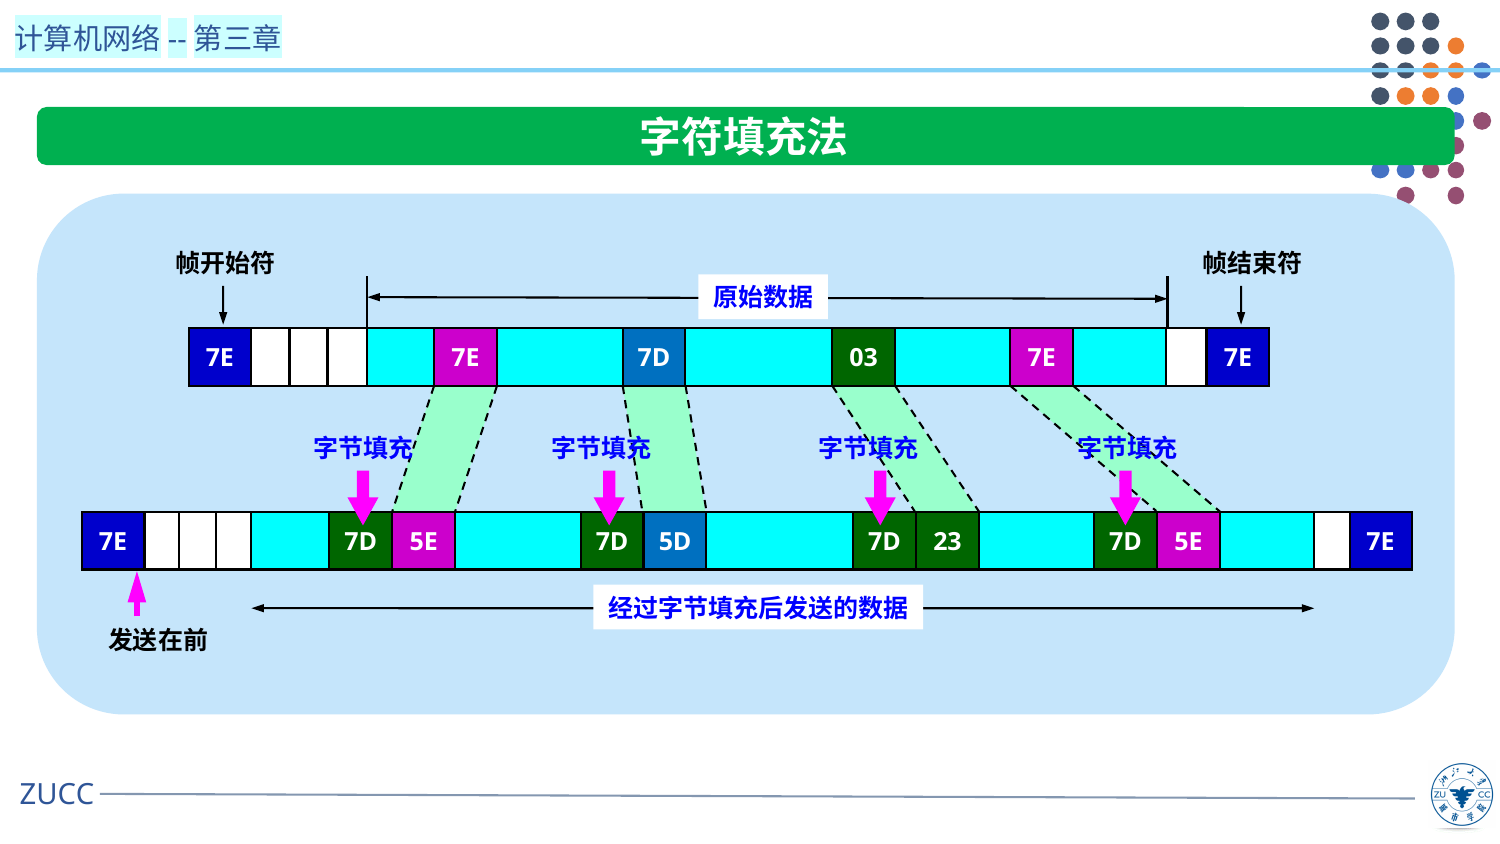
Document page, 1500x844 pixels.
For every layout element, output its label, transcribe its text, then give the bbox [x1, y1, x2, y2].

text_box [81, 240, 1413, 663]
picture [1415, 750, 1500, 837]
text_box [36, 106, 625, 166]
text_box 字符填充法 [625, 103, 874, 168]
text_box [34, 191, 1457, 717]
text_box [874, 106, 1455, 166]
